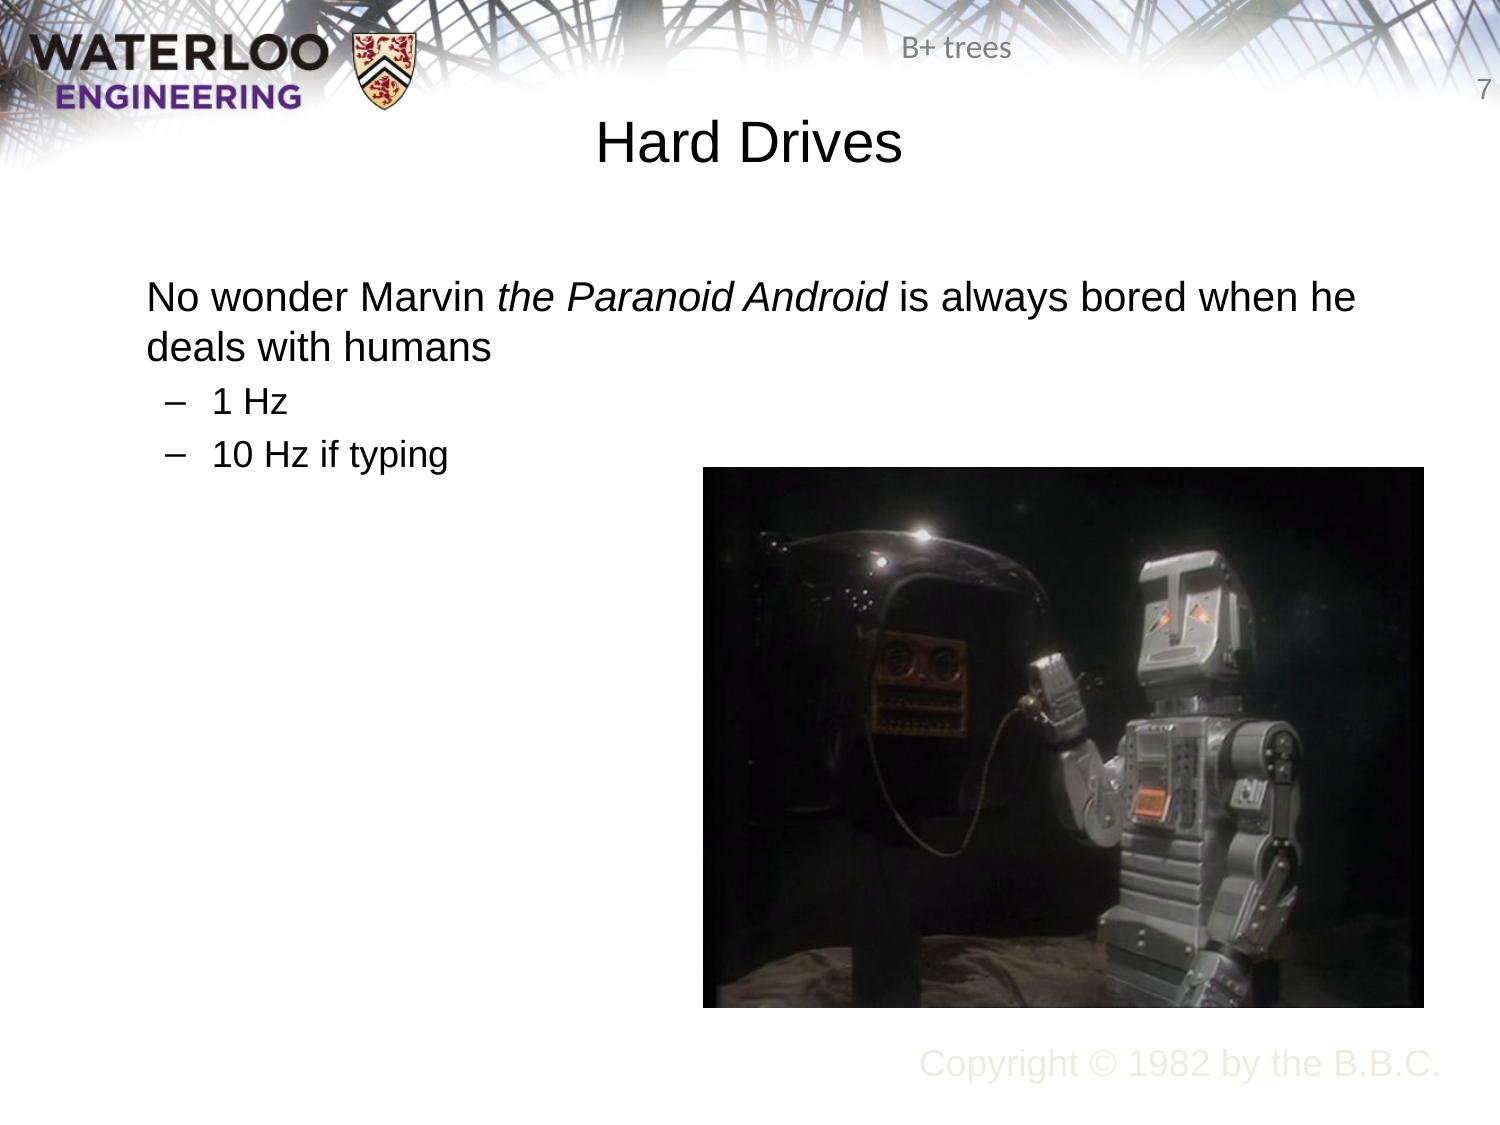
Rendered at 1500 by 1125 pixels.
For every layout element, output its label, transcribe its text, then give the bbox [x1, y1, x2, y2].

list No wonder Marvin the Paranoid Android is always bored when he deals with humans 1 Hz 10 Hz if typing [74, 262, 1426, 1006]
title Hard Drives [74, 44, 1426, 233]
picture [0, 0, 1500, 1125]
text_box Copyright © 1982 by the B.B.C. [903, 1031, 1457, 1092]
